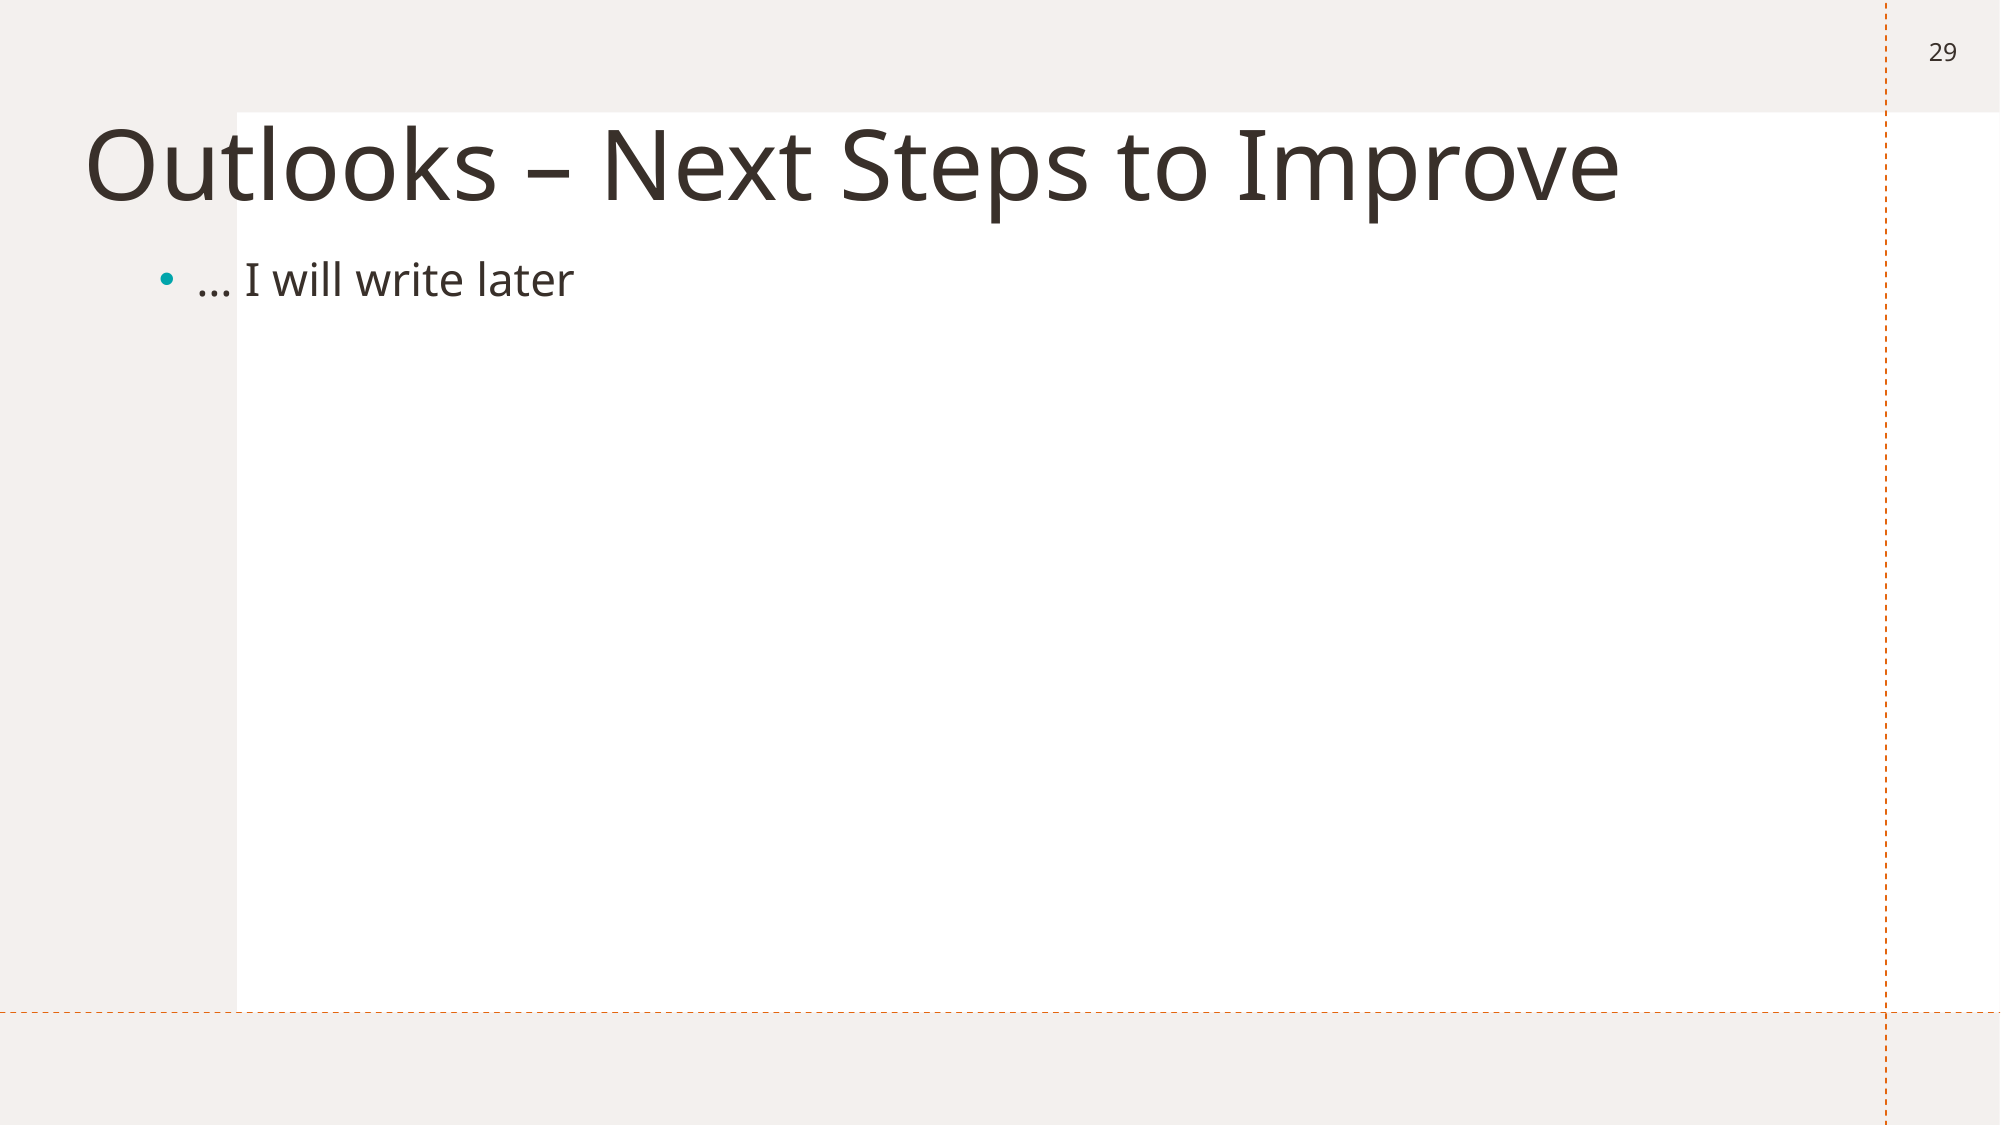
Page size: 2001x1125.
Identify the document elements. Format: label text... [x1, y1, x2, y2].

title Outlooks – Next Steps to Improve [68, 59, 1794, 243]
list … I will write later [68, 243, 1794, 1012]
slide_number 29 [1886, 0, 2000, 110]
